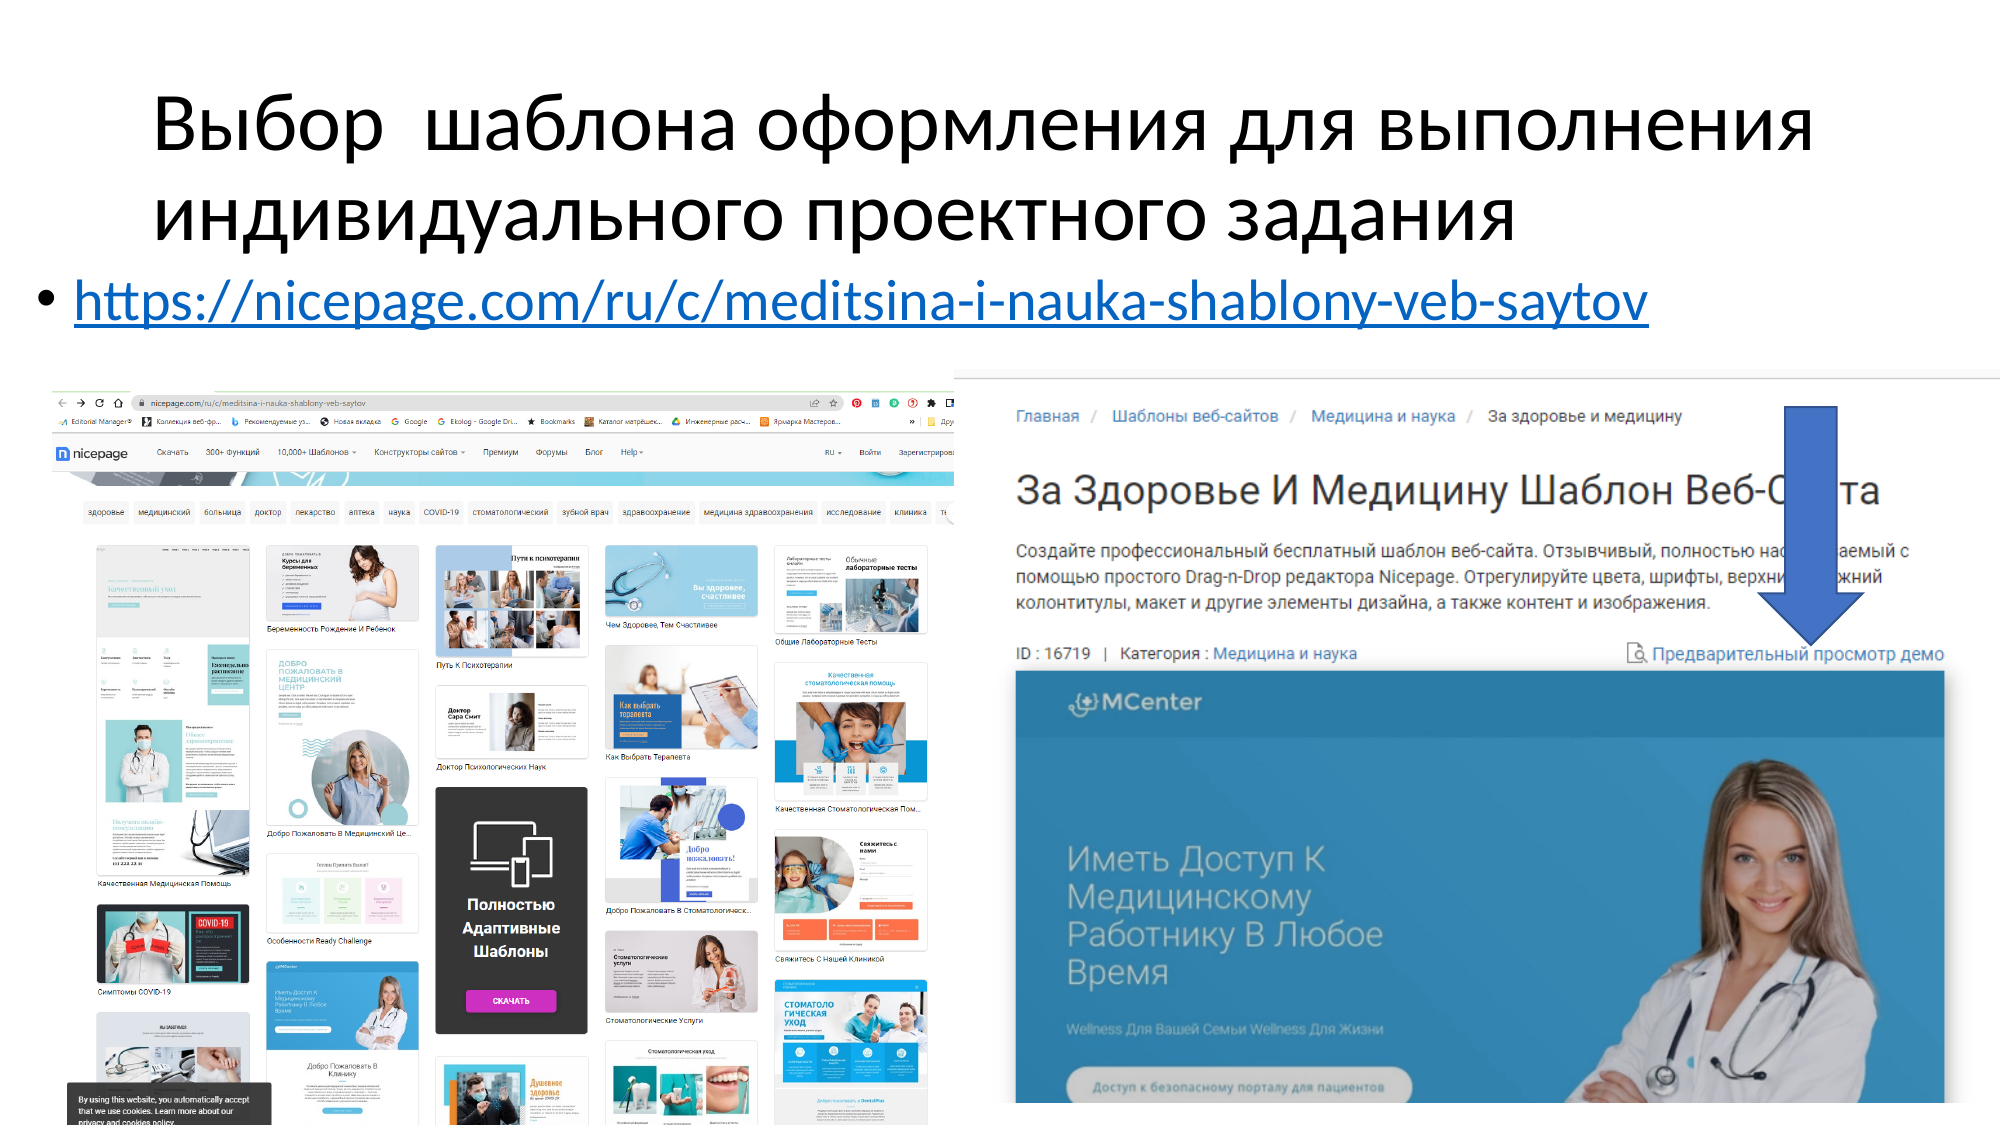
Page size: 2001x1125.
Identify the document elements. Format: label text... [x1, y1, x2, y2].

title Выбор шаблона оформления для выполнения индивидуального проектного задания [137, 59, 1863, 278]
list https://nicepage.com/ru/c/meditsina-i-nauka-shablony-veb-saytov [21, 262, 1747, 977]
picture [52, 369, 2000, 1125]
